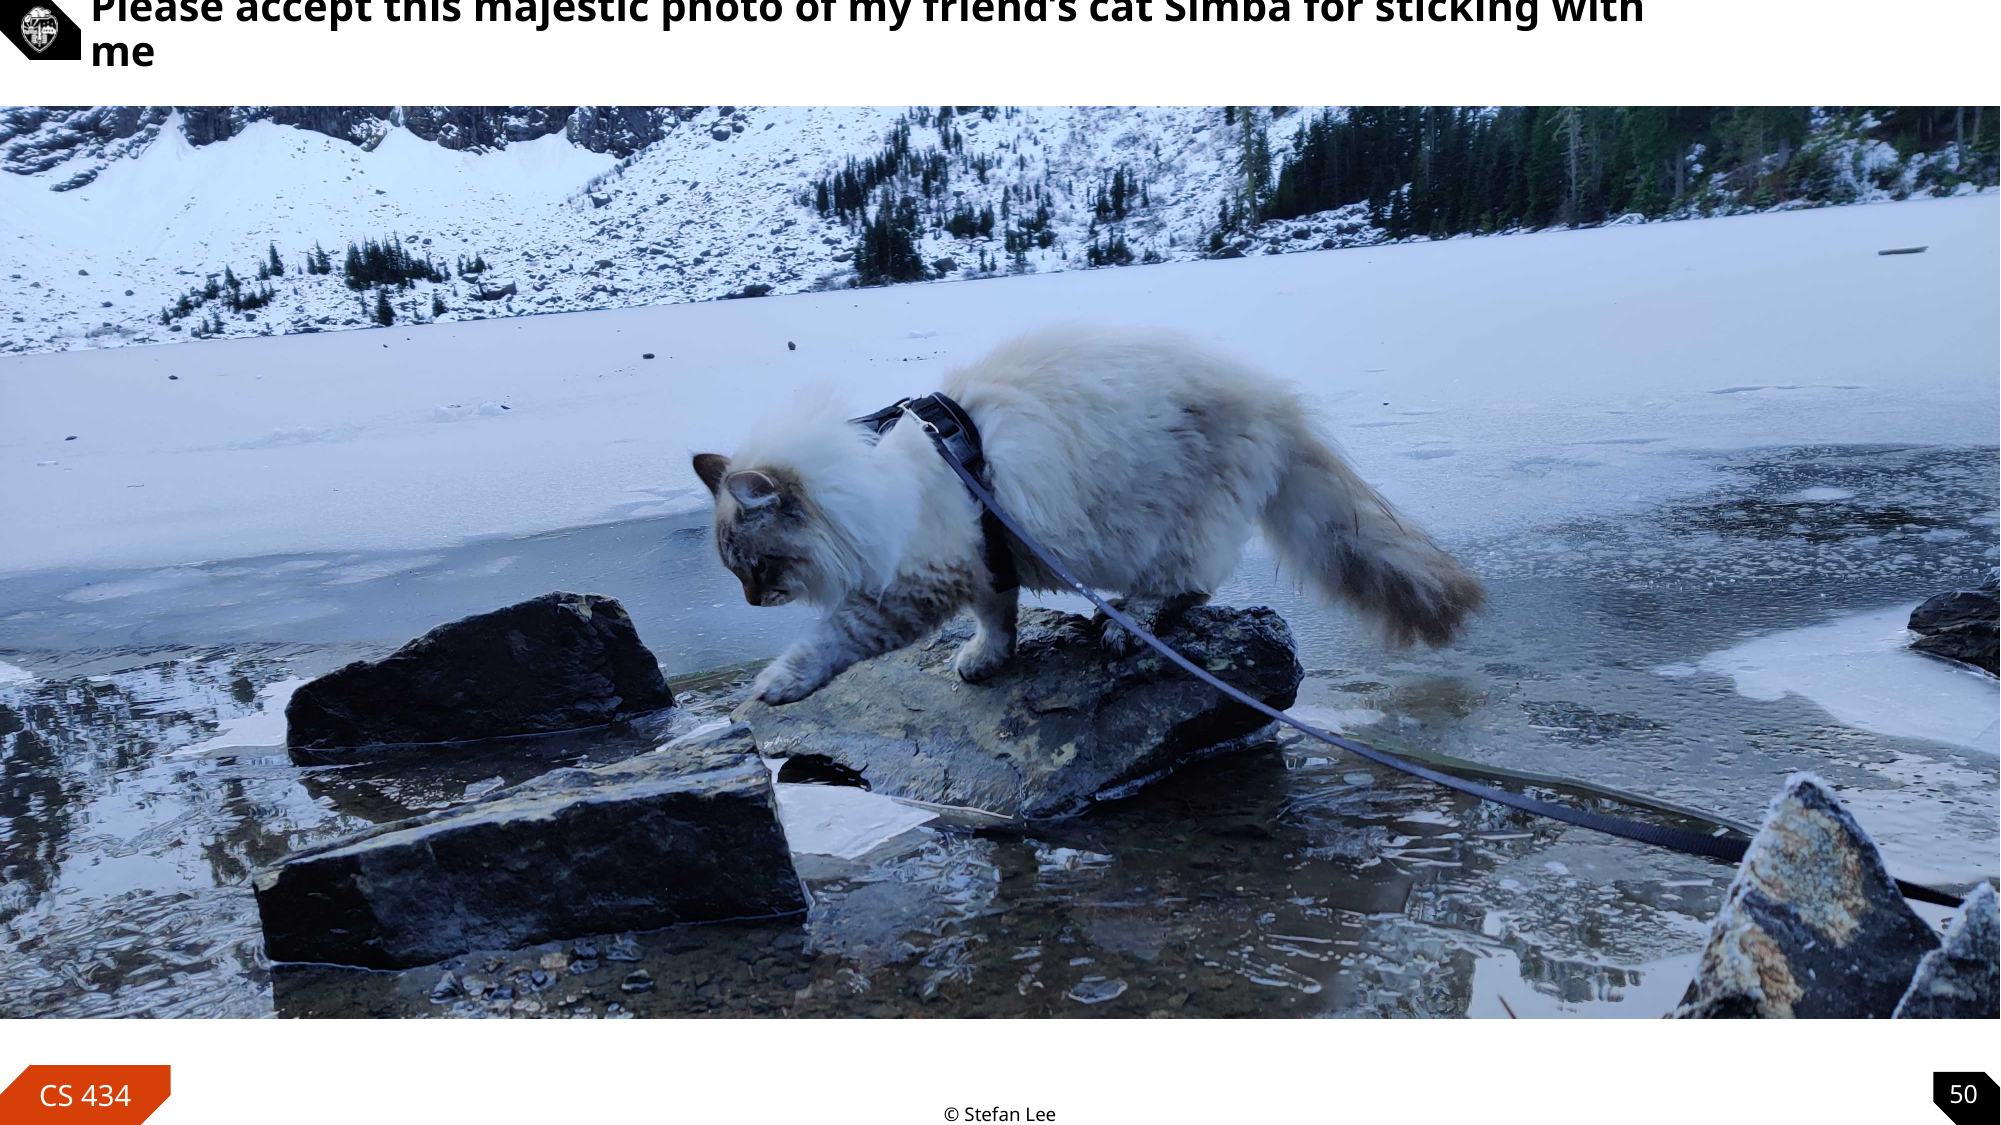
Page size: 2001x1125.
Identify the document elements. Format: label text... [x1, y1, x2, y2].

slide_number 50 [1933, 1071, 1994, 1119]
title Please accept this majestic photo of my friend’s cat Simba for sticking with me [0, 1, 1699, 61]
picture [0, 106, 2000, 1019]
